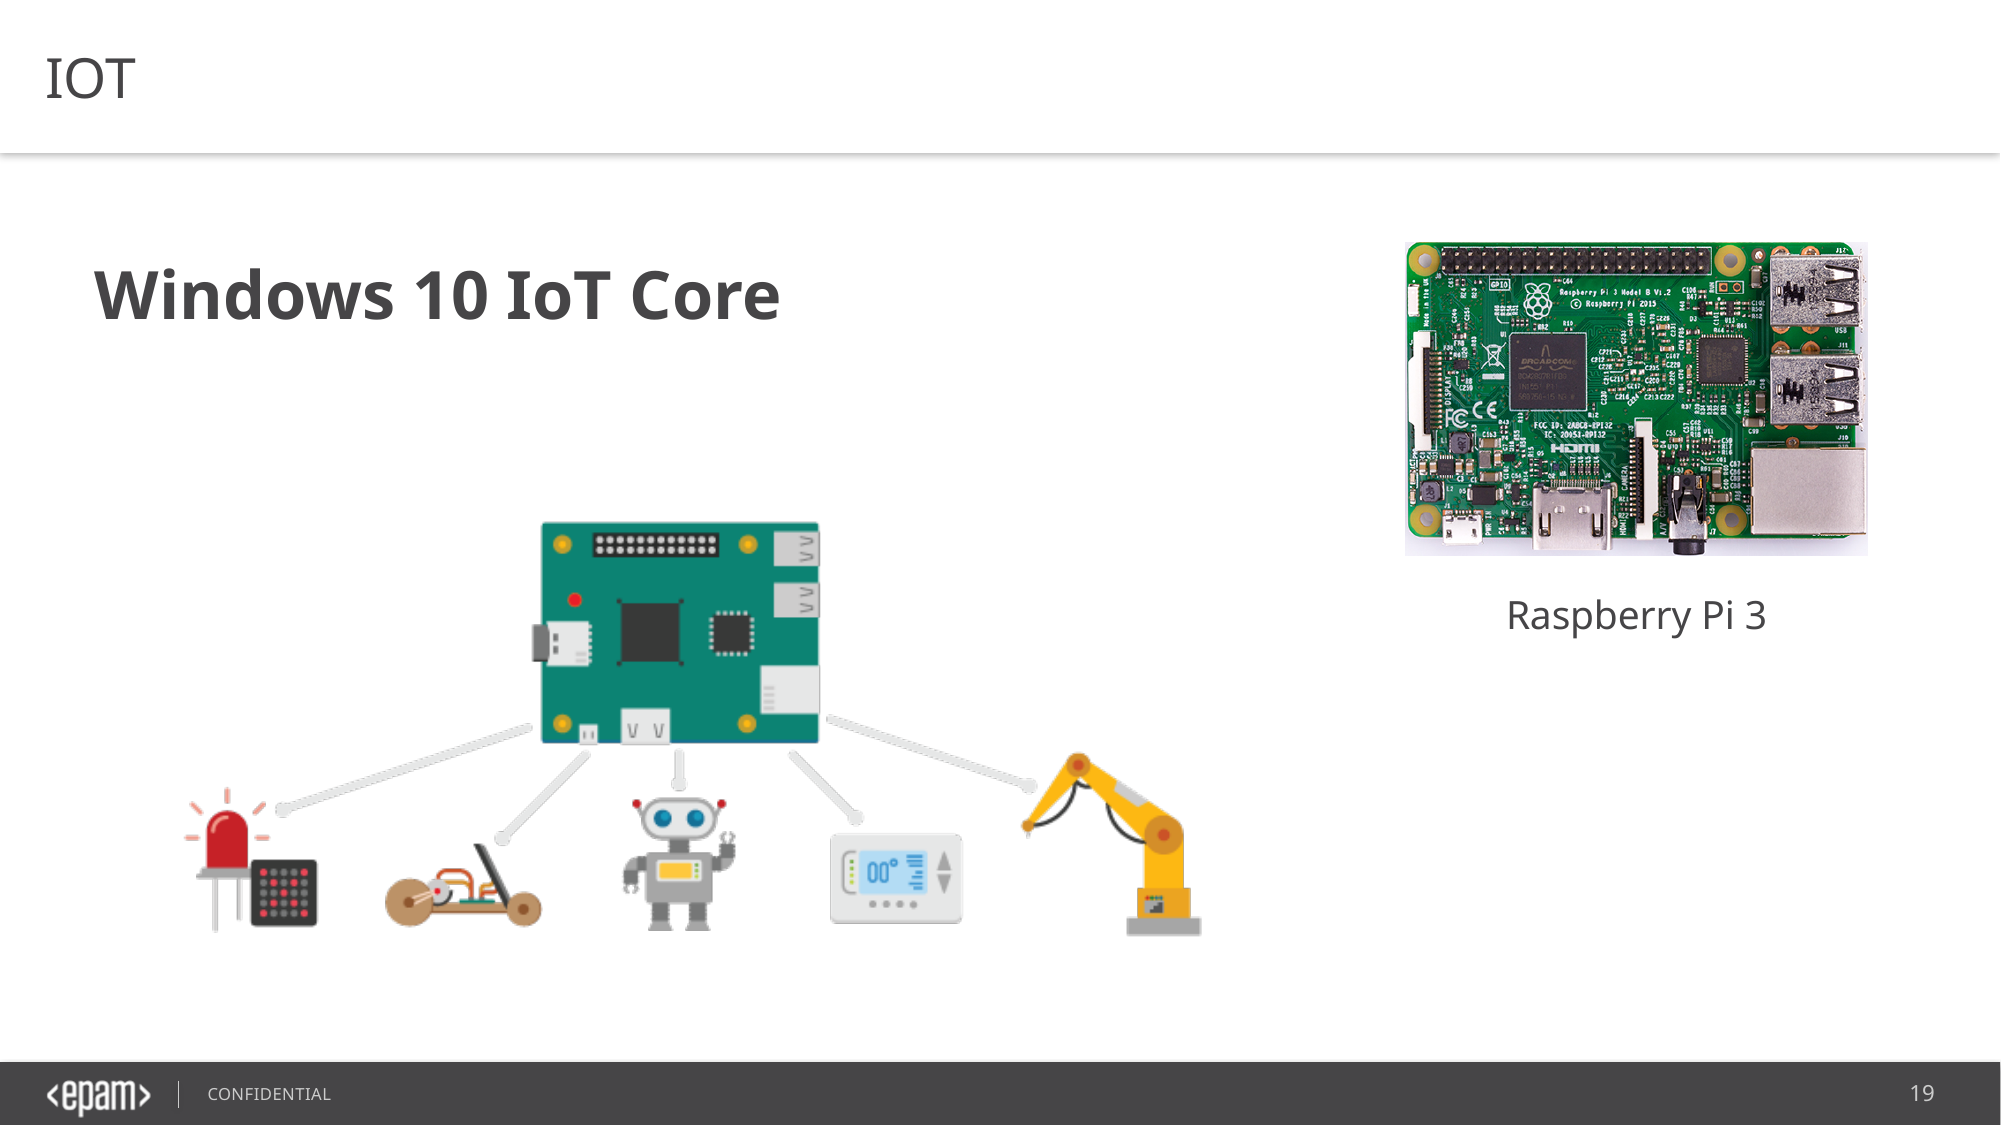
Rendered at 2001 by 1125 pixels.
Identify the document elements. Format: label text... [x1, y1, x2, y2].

text_box Windows 10 IoT Core [80, 245, 798, 341]
picture [1404, 242, 1869, 556]
text_box Raspberry Pi 3 [1491, 582, 1782, 645]
list IoT [0, 0, 2000, 153]
picture [46, 1080, 151, 1118]
picture [121, 501, 1252, 954]
